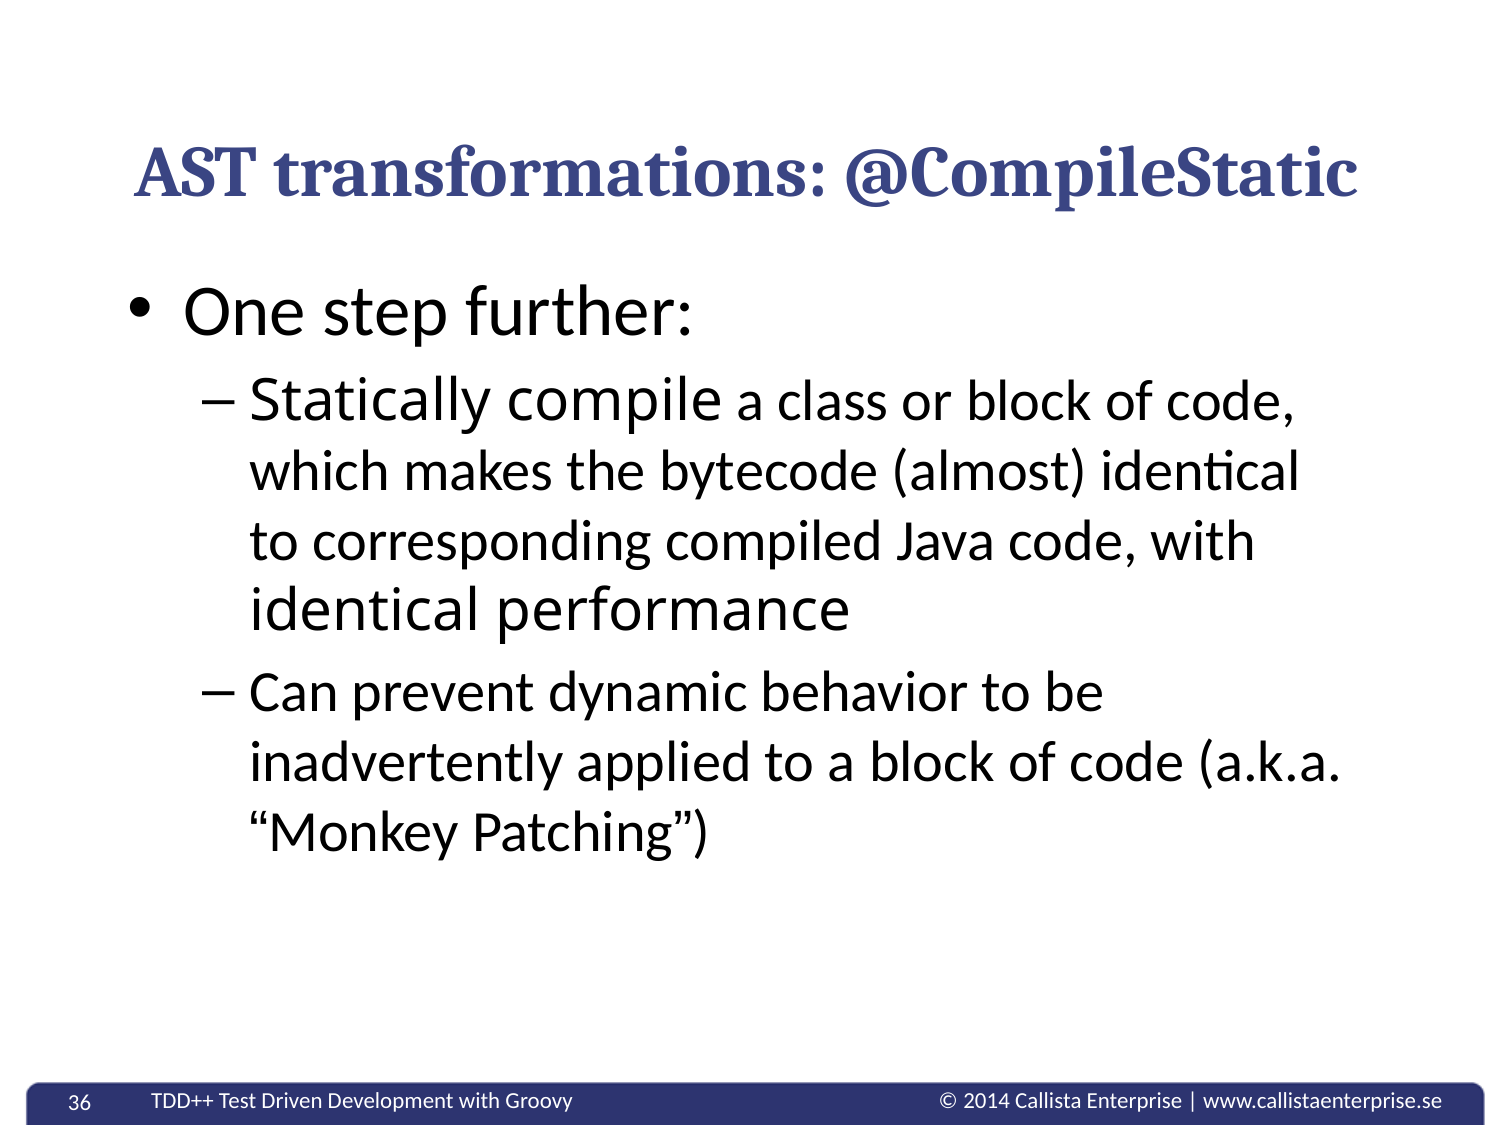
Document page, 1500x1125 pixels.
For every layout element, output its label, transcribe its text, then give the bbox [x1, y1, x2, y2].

list One step further: Statically compile a class or block of code, which makes the bytecode (almost) identical to corresponding compiled Java code, with identical performance Can prevent dynamic behavior to be inadvertently applied to a block of code (a.k.a. “Monkey Patching”) [112, 255, 1380, 1024]
picture [0, 0, 1500, 1125]
title AST transformations: @CompileStatic [112, 93, 1388, 219]
